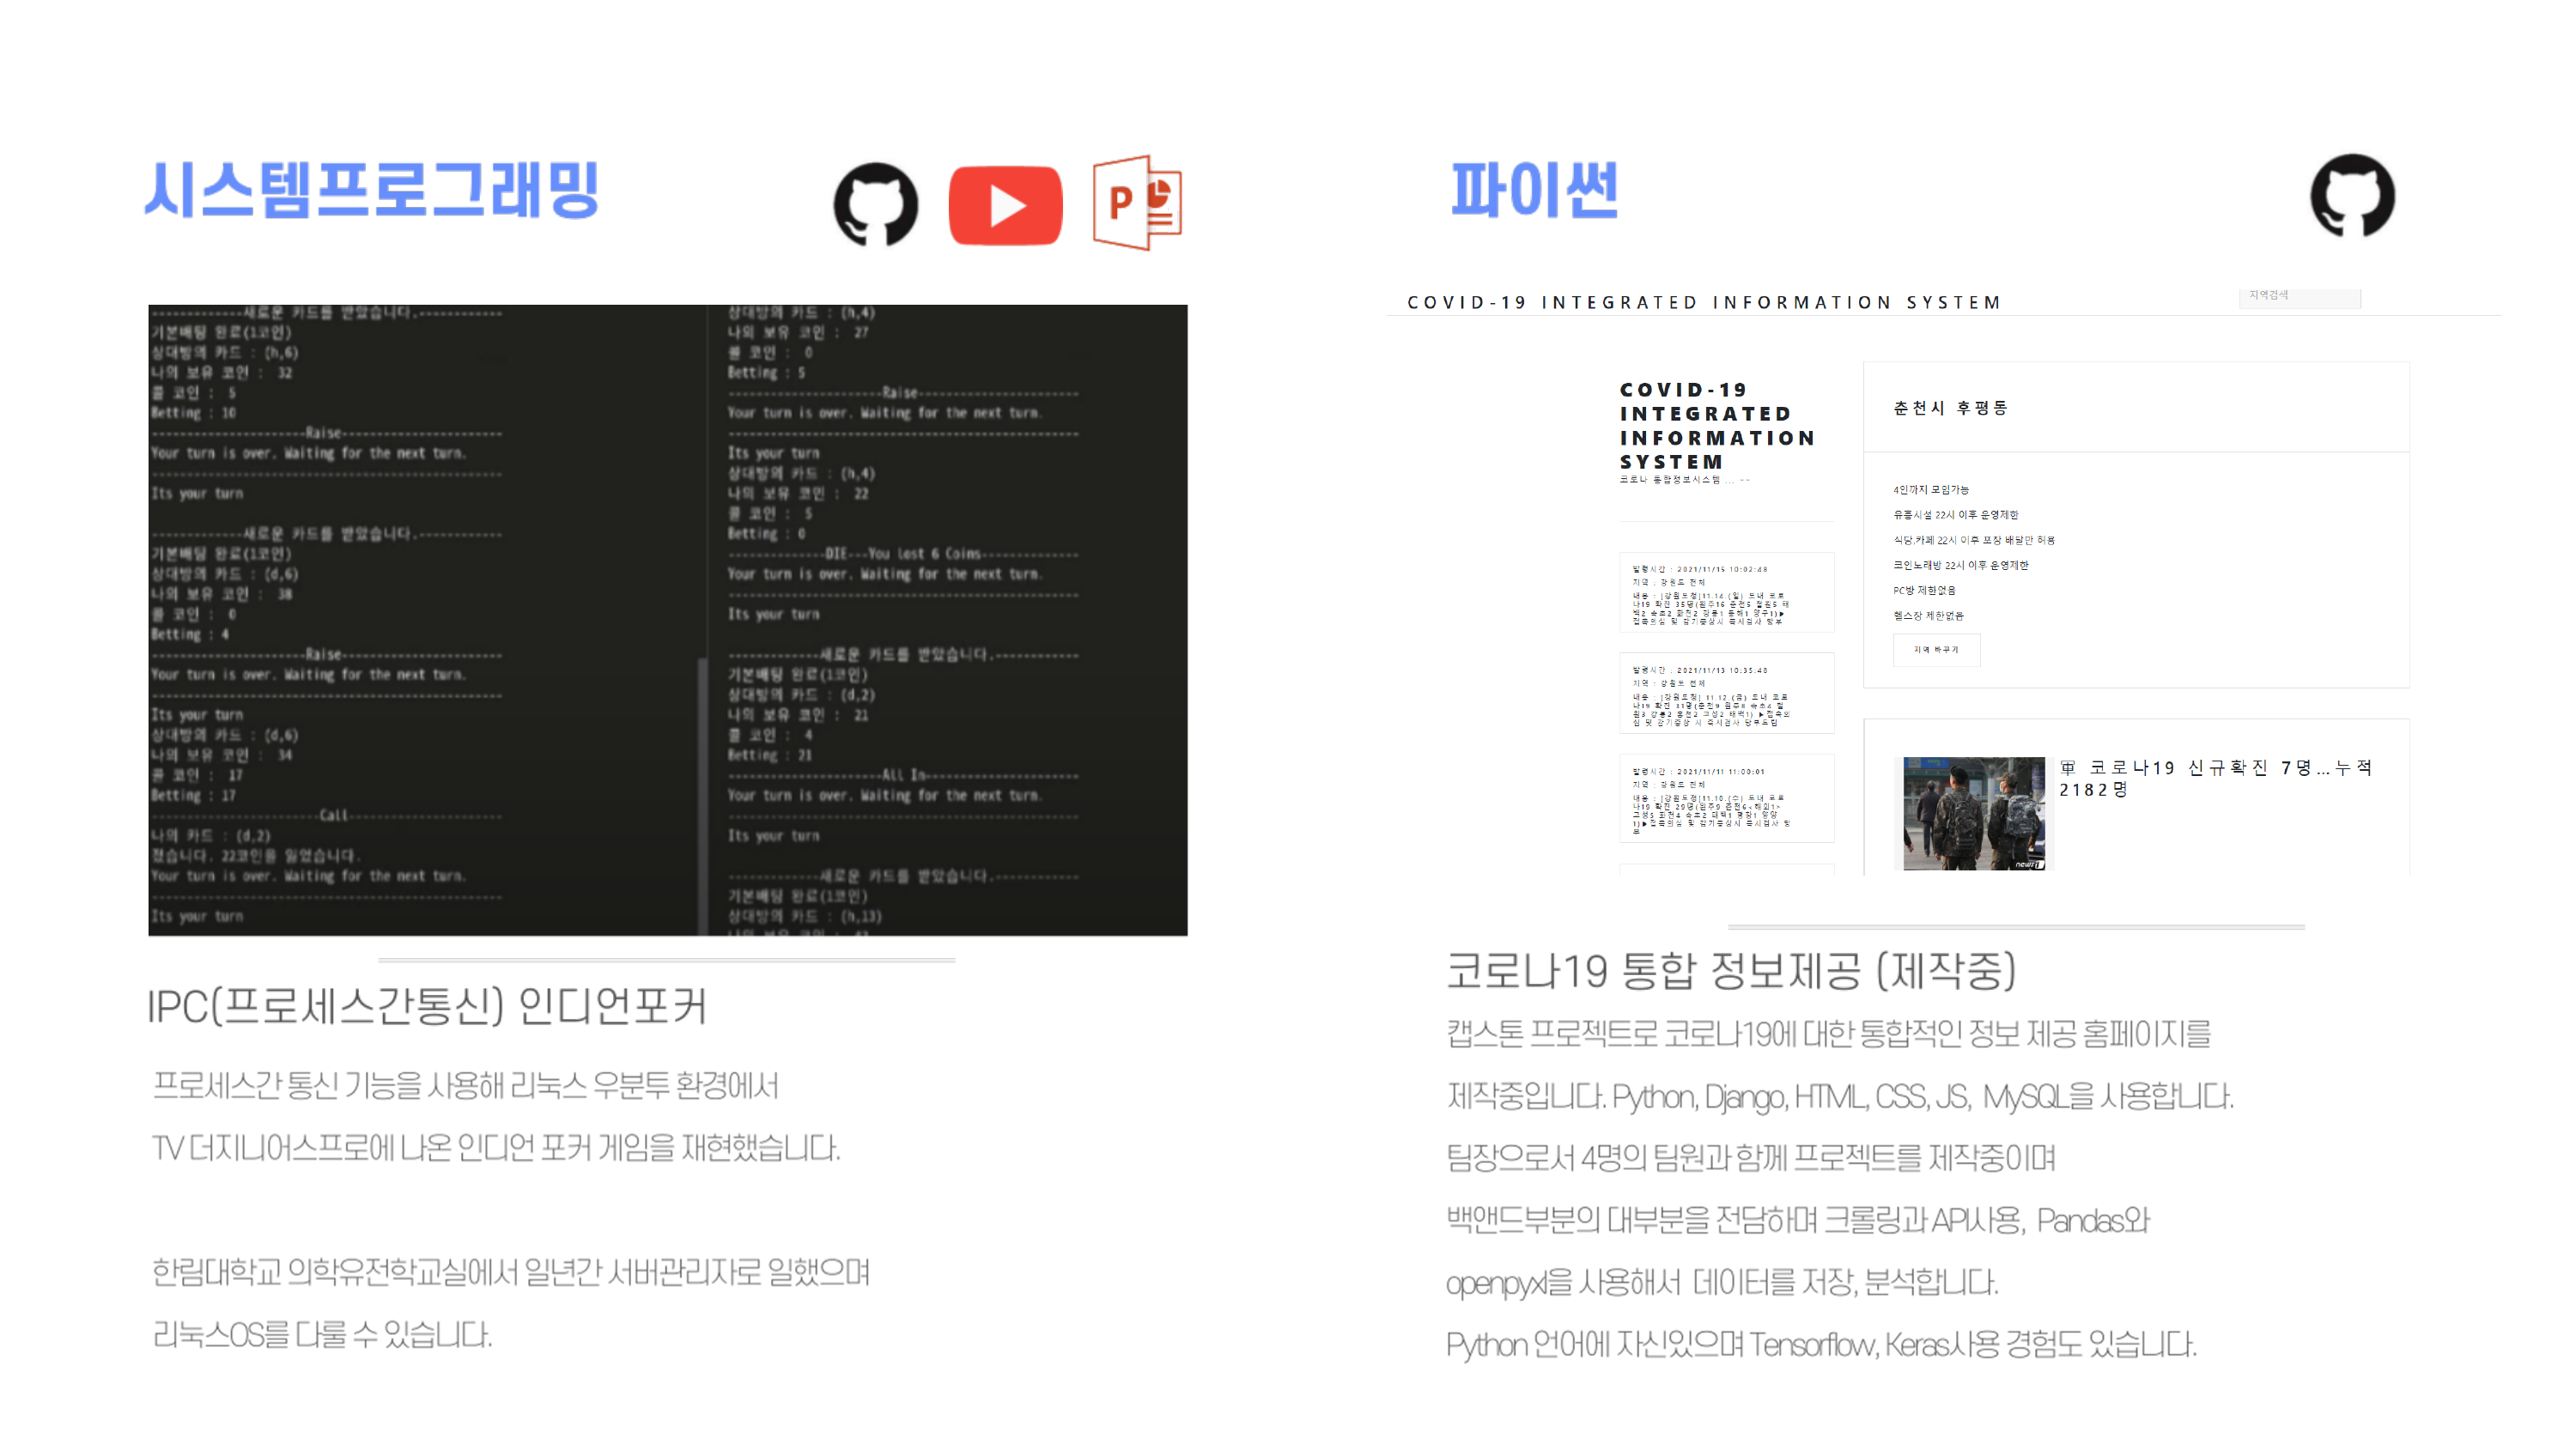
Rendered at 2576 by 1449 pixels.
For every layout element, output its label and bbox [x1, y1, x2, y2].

picture [1439, 137, 1649, 259]
text_box [1386, 289, 2502, 876]
picture [132, 137, 630, 259]
picture [142, 973, 730, 1053]
text_box [1728, 921, 2306, 933]
picture [1439, 937, 2251, 1379]
picture [147, 1060, 893, 1369]
text_box [828, 147, 926, 251]
text_box [378, 954, 956, 966]
text_box [149, 305, 1190, 937]
text_box [948, 149, 1063, 264]
text_box [2305, 137, 2403, 242]
text_box [1092, 150, 1183, 254]
